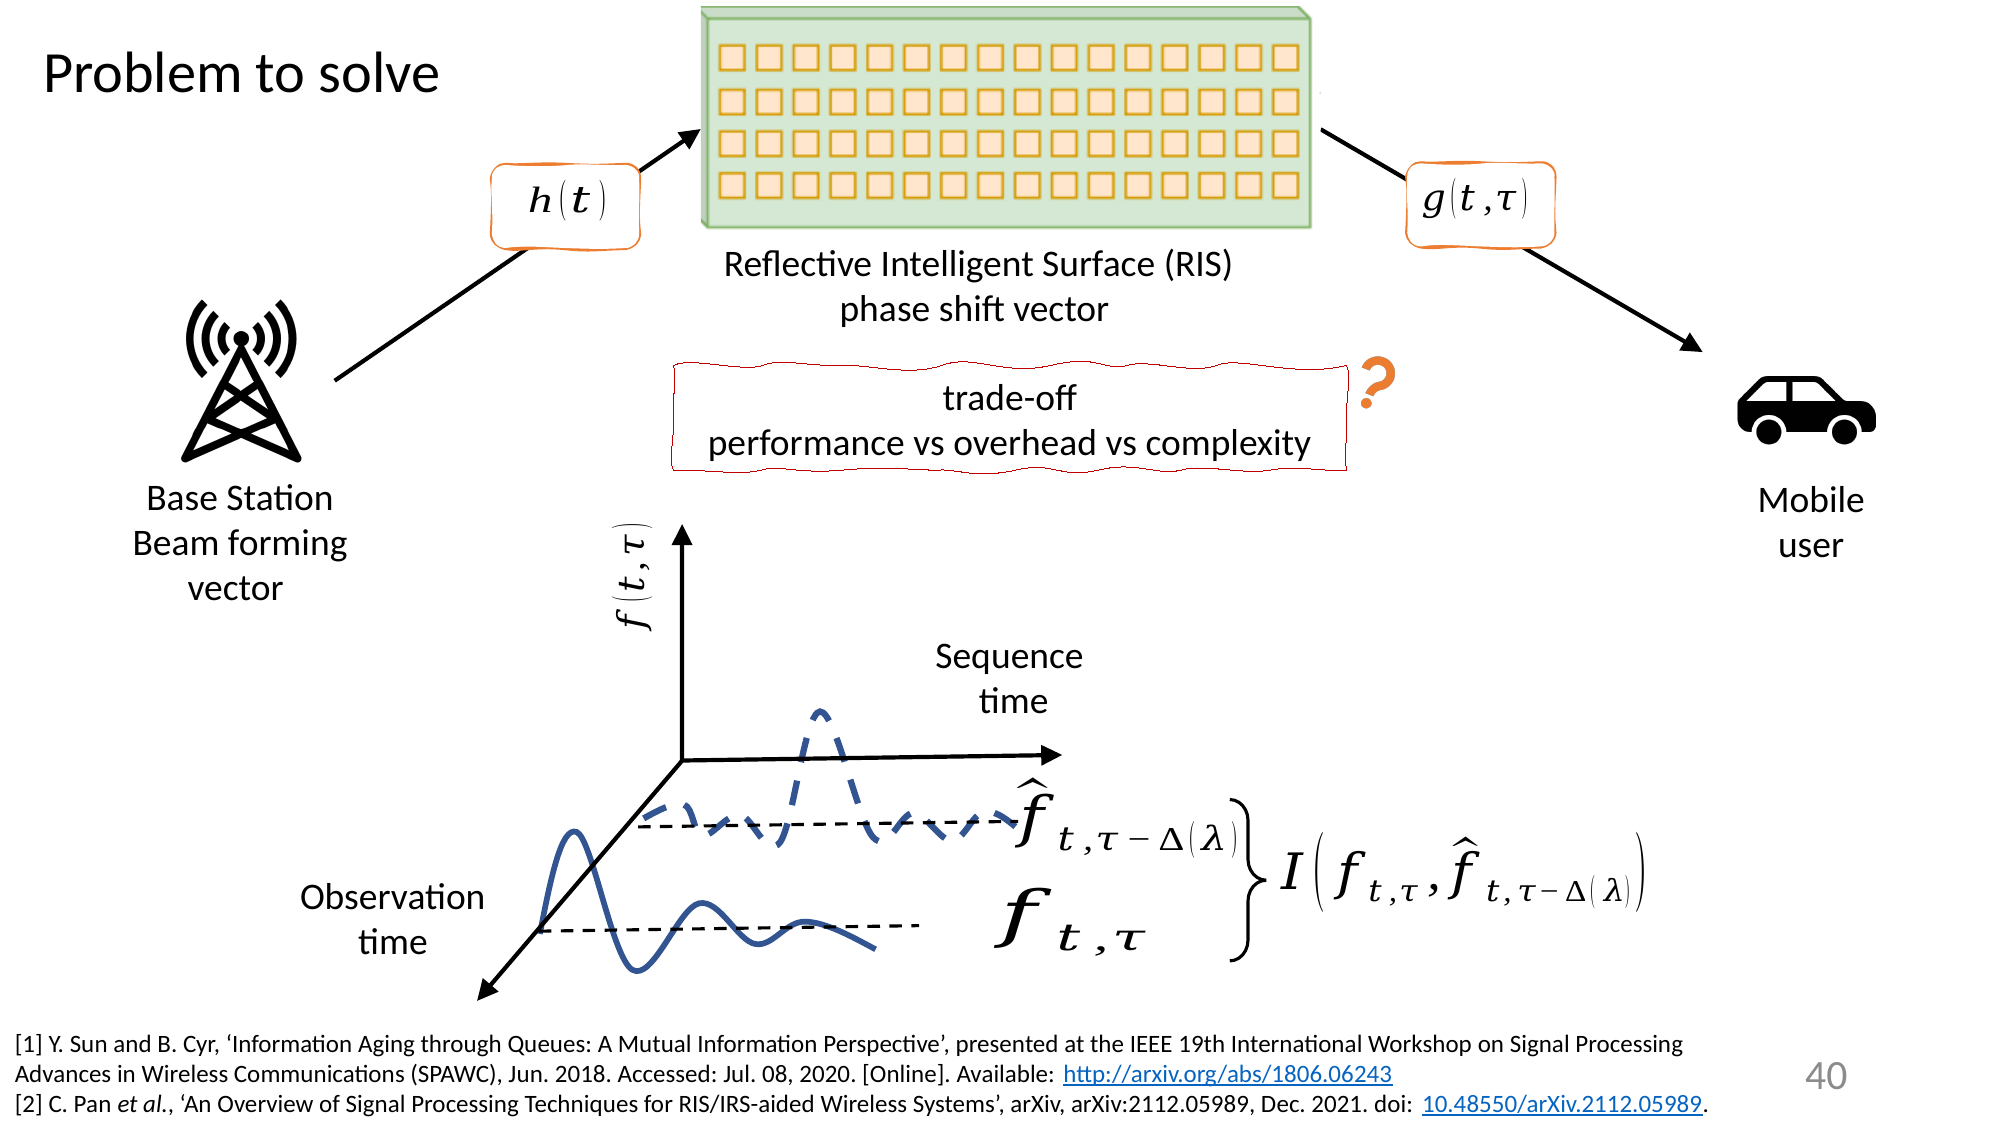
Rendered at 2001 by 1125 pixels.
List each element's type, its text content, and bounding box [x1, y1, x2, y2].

text_box [477, 970, 505, 1001]
text_box [693, 826, 723, 836]
text_box [642, 801, 782, 825]
text_box [671, 524, 693, 762]
text_box [539, 829, 594, 926]
text_box [786, 759, 865, 824]
text_box [1] Y. Sun and B. Cyr, ‘Information Aging through Queues: A Mutual Information Perspective’, presented at the IEEE 19th International Workshop on Signal Processing Advances in Wireless Communications (SPAWC), Jun. 2018. Accessed: Jul. 08, 2020. [Online]. Available: http://arxiv.org/abs/1806.06243 [2] C. Pan et al., ‘An Overview of Signal Processing Techniques for RIS/IRS-aided Wireless Systems’, arXiv, arXiv:2112.05989, Dec. 2021. doi: 10.48550/arXiv.2112.05989. [0, 1020, 1759, 1125]
text_box [510, 760, 682, 964]
text_box [1526, 249, 1703, 353]
slide_number 40 [1412, 1042, 1863, 1103]
text_box [817, 822, 1025, 843]
text_box [1229, 798, 1267, 962]
text_box [489, 162, 642, 252]
text_box Mobile user [1740, 489, 1883, 573]
text_box Problem to solve [28, 26, 456, 112]
text_box [540, 865, 615, 931]
text_box [1405, 160, 1557, 250]
text_box [901, 811, 928, 823]
text_box [970, 809, 1012, 821]
picture [1731, 334, 1882, 486]
text_box [339, 251, 525, 379]
picture [145, 286, 335, 476]
text_box [638, 820, 1019, 828]
text_box [1325, 130, 1405, 180]
text_box [785, 919, 833, 927]
text_box [672, 900, 737, 929]
text_box Observation time [285, 864, 510, 970]
text_box Sequence time [920, 623, 1108, 729]
text_box Base Station Beam forming vector [97, 465, 383, 616]
picture [700, 5, 1321, 253]
text_box [537, 927, 877, 974]
text_box Reflective Intelligent Surface (RIS) phase shift vector [709, 262, 1249, 336]
text_box [683, 744, 1063, 766]
text_box trade-off performance vs overhead vs complexity [671, 361, 1347, 474]
text_box [799, 711, 845, 758]
text_box [538, 924, 920, 932]
text_box [639, 129, 695, 172]
text_box [752, 825, 788, 847]
picture [1342, 343, 1414, 422]
